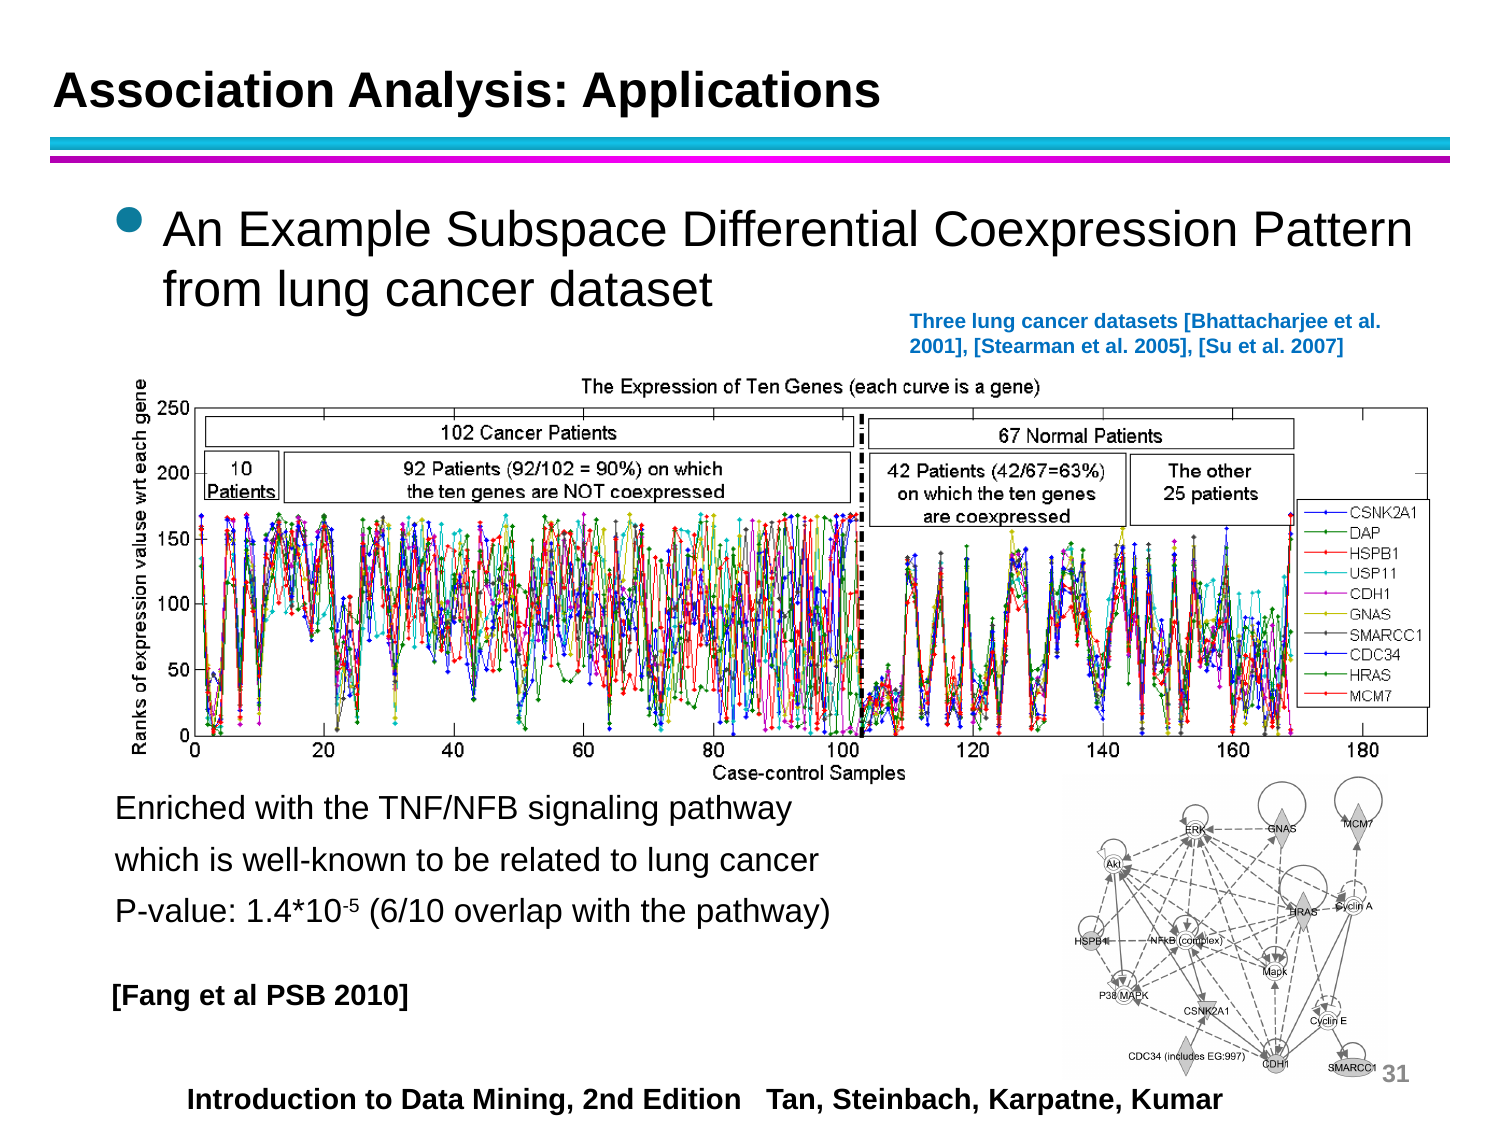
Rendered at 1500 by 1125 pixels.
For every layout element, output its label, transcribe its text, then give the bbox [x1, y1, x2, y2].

text_box Association Analysis: Applications [37, 37, 1413, 125]
slide_number 31 [1074, 1042, 1425, 1103]
text_box Three lung cancer datasets [Bhattacharjee et al. 2001], [Stearman et al. 2005], [Su et al. 2007] [894, 299, 1413, 326]
picture [112, 328, 1451, 1081]
list An Example Subspace Differential Coexpression Pattern from lung cancer dataset Enriched with the TNF/NFB signaling pathway which is well-known to be related to lung cancer P-value: 1.4*10-5 (6/10 overlap with the pathway) [99, 188, 1450, 969]
footer Introduction to Data Mining, 2nd Edition Tan, Steinbach, Karpatne, Kumar [172, 1072, 1285, 1125]
text_box [Fang et al PSB 2010] [96, 968, 497, 1019]
